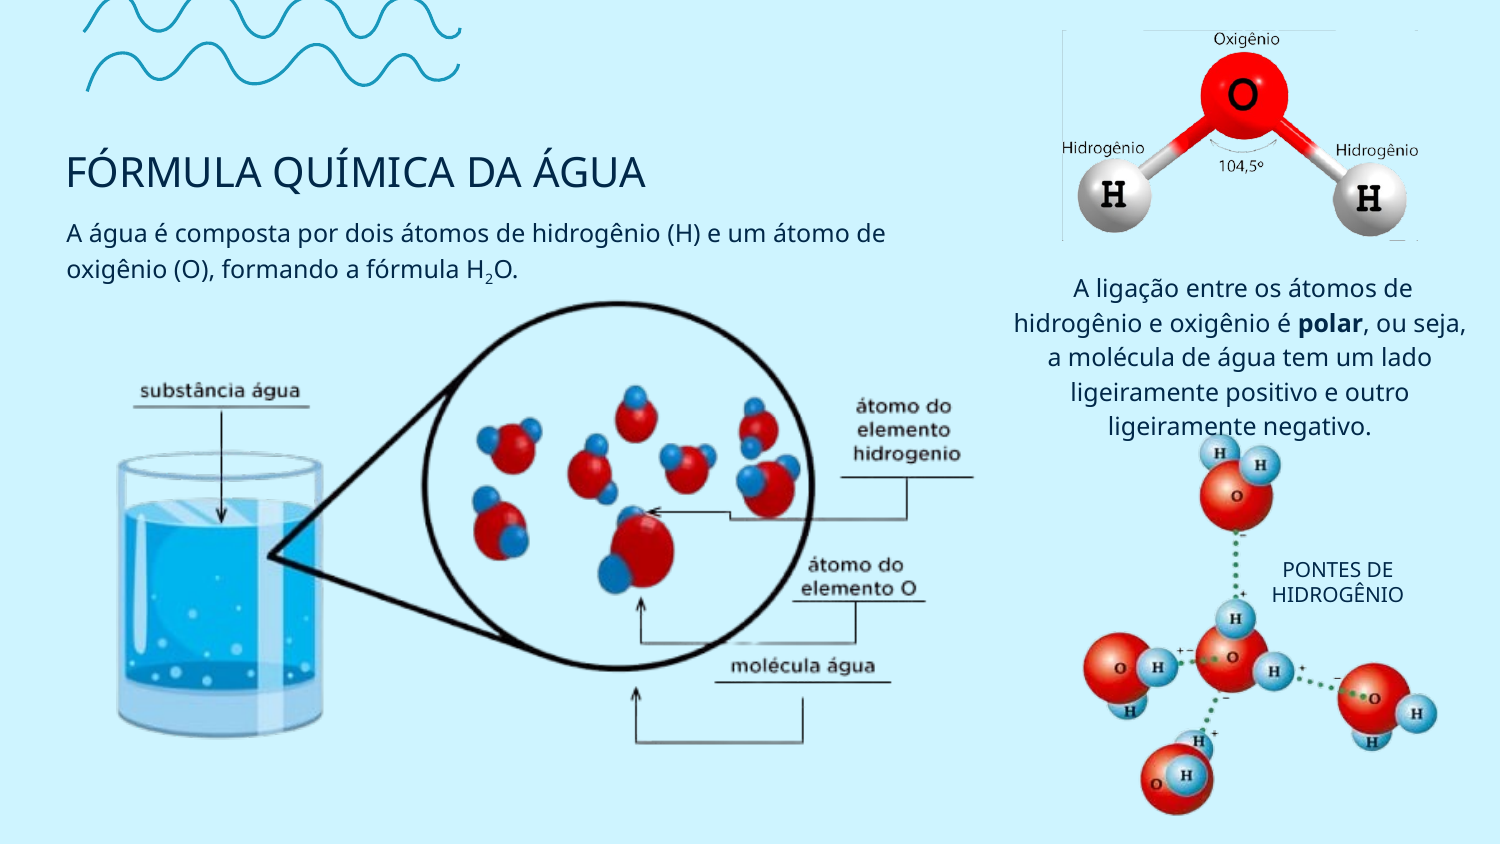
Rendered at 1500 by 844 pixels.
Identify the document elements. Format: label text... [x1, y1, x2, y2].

picture [31, 285, 1022, 781]
list A água é composta por dois átomos de hidrogênio (H) e um átomo de oxigênio (O), formando a fórmula H2O. [51, 198, 1002, 284]
title FÓRMULA QUÍMICA DA ÁGUA [50, 130, 850, 222]
text_box A ligação entre os átomos de hidrogênio e oxigênio é polar, ou seja, a molécula de água tem um lado ligeiramente positivo e outro ligeiramente negativo. [994, 253, 1487, 456]
picture [1081, 431, 1439, 817]
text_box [83, 0, 462, 92]
picture [1061, 29, 1419, 241]
